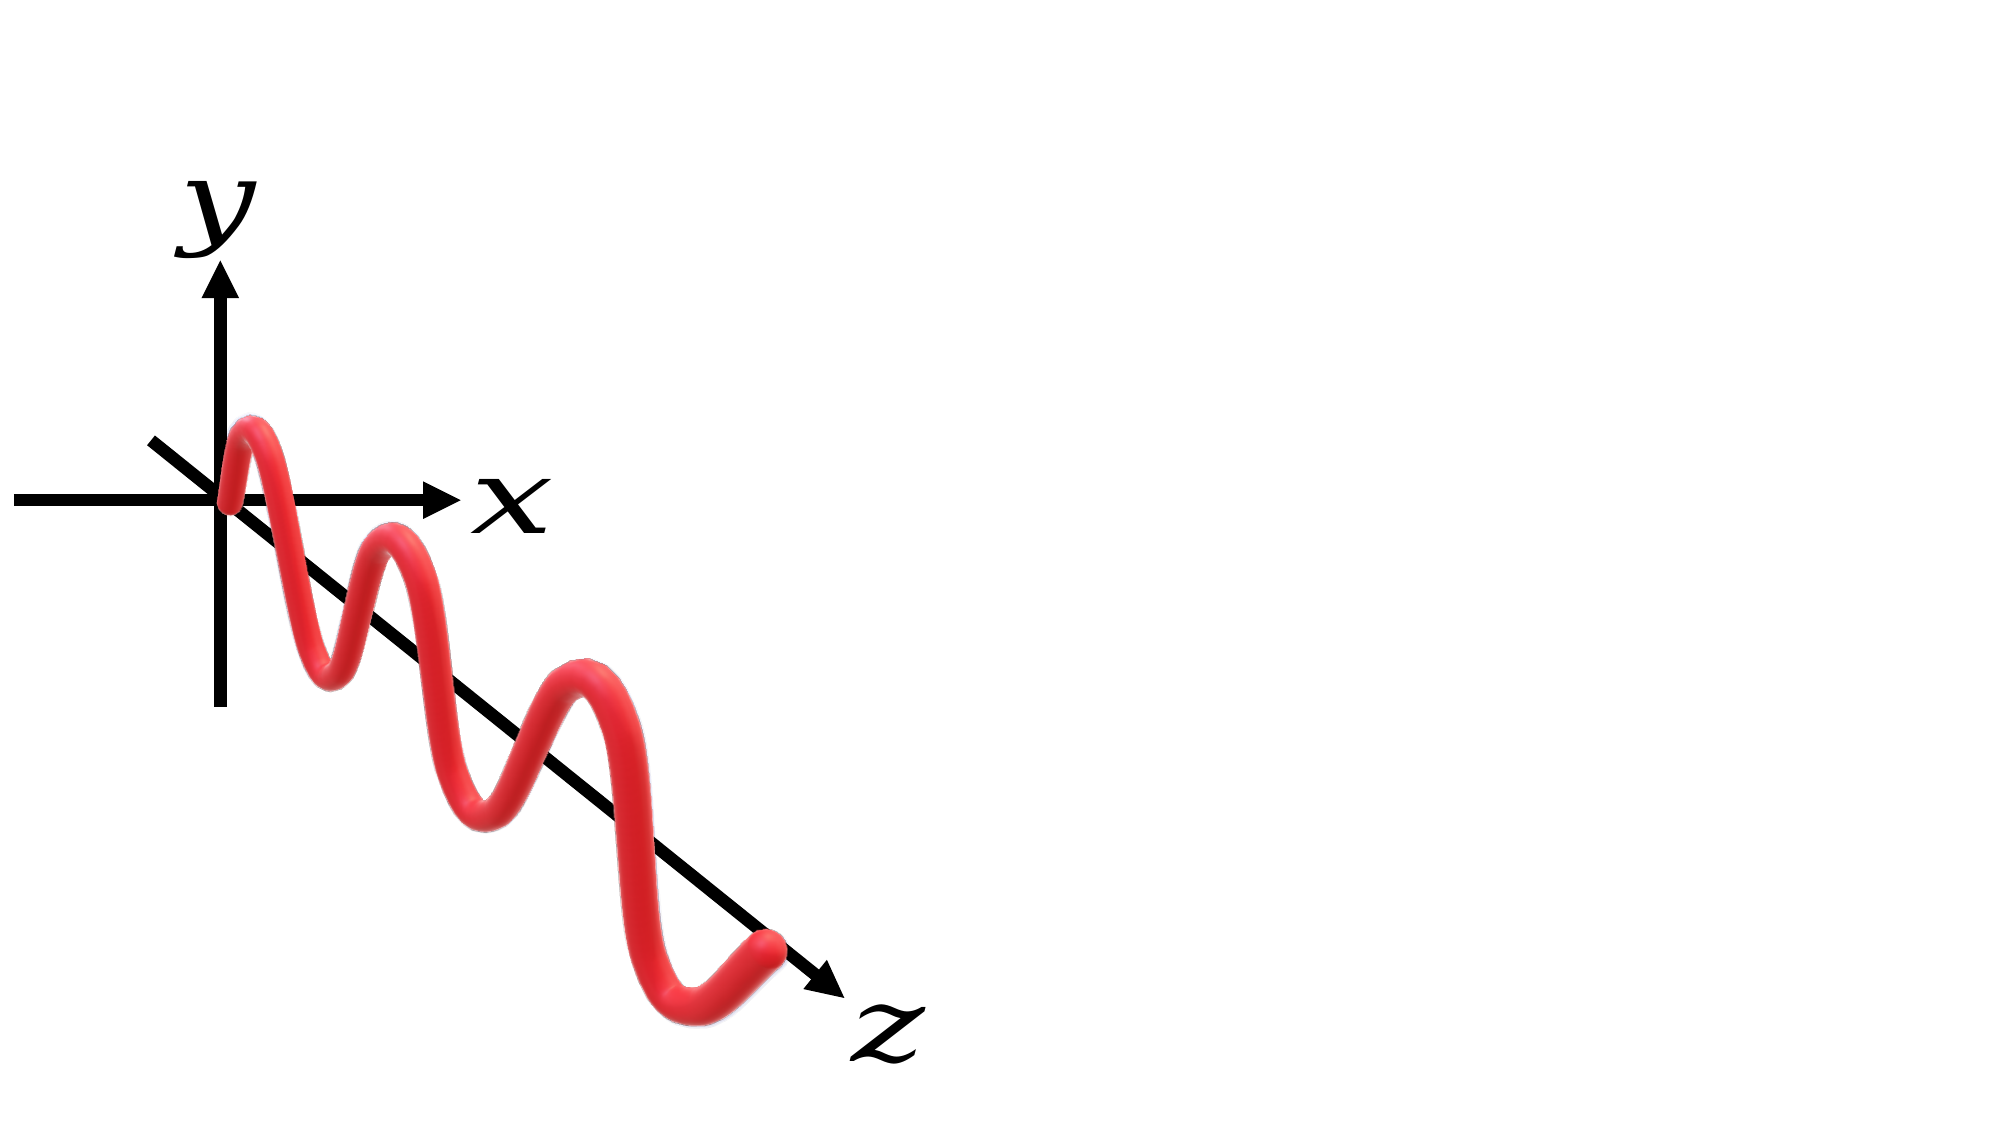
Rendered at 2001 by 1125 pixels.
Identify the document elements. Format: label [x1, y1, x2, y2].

text_box [13, 143, 934, 1087]
text_box [0, 240, 912, 1099]
